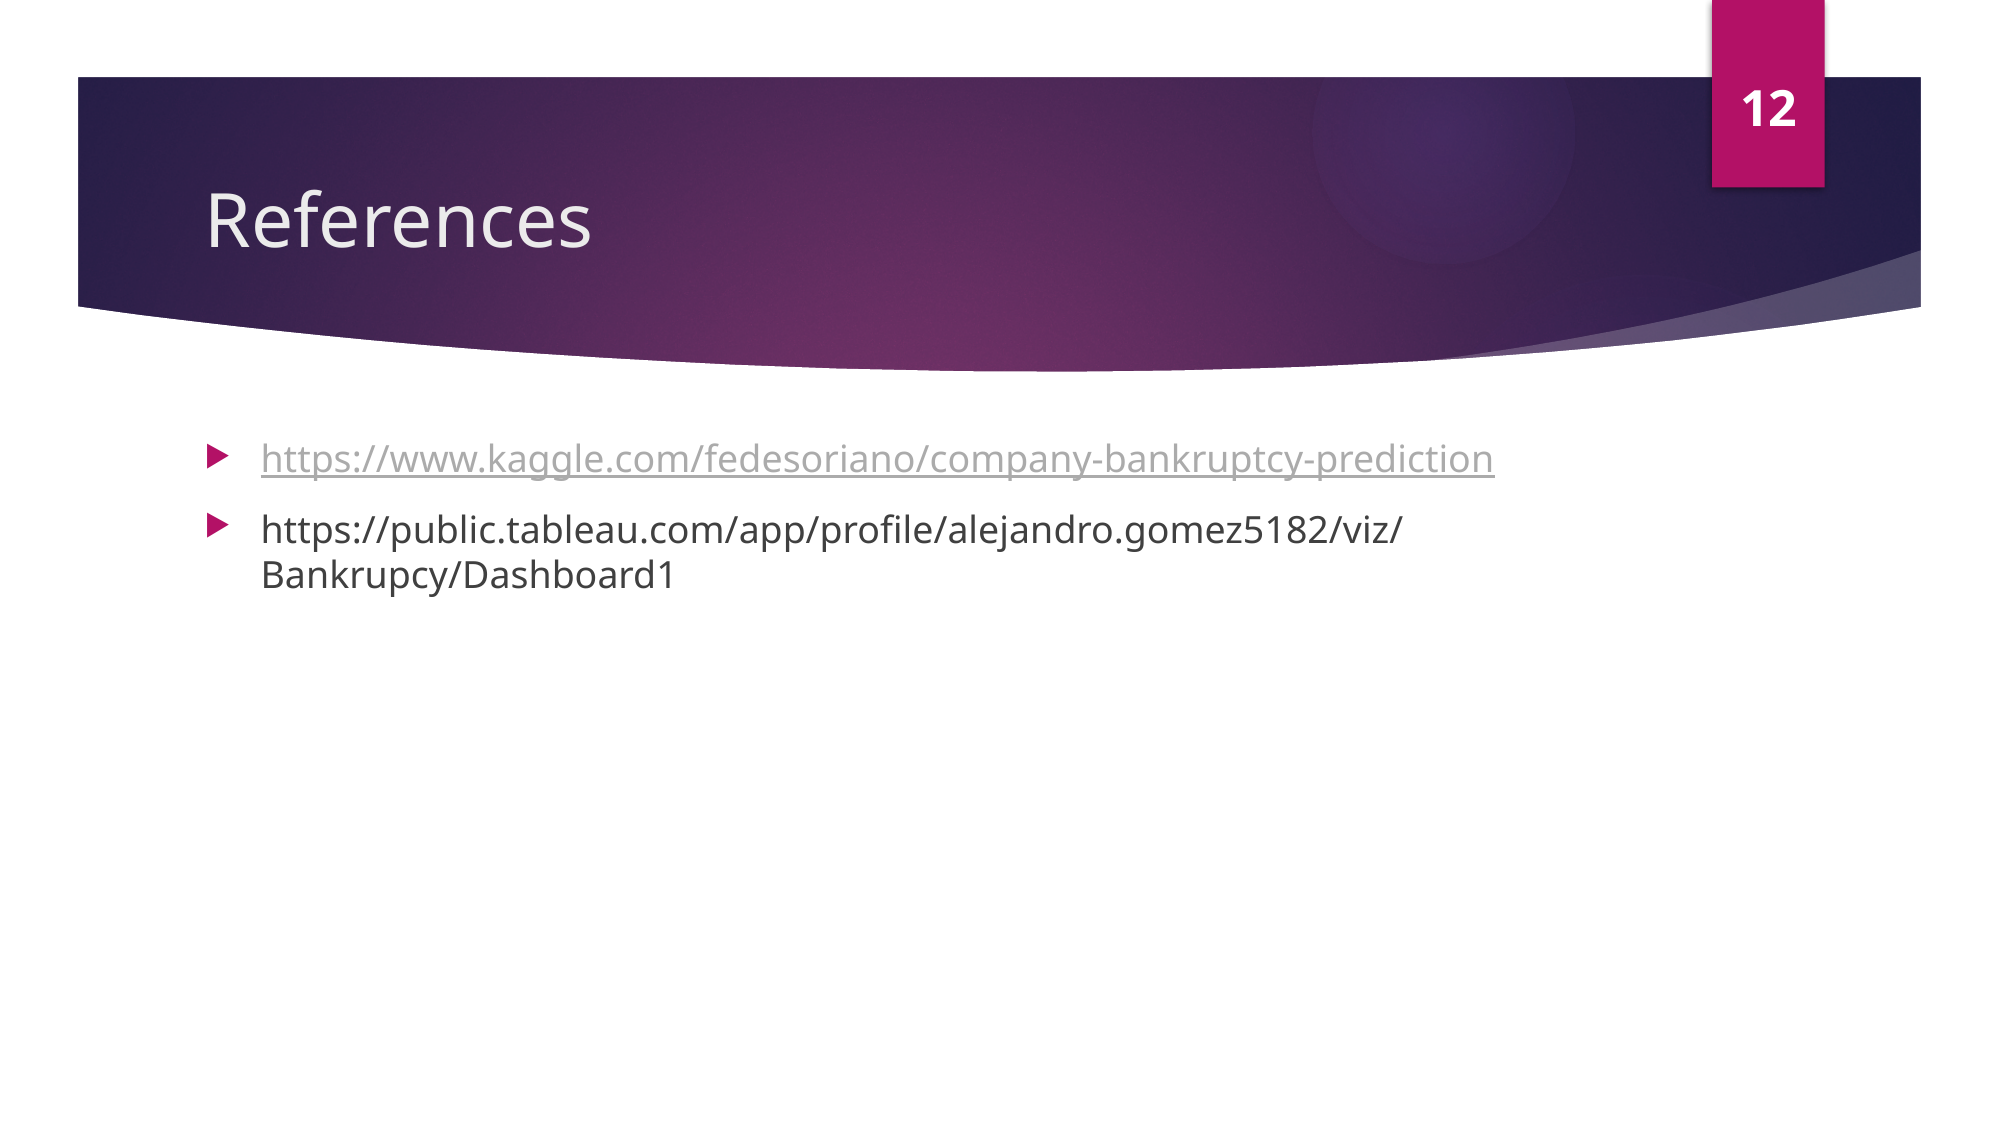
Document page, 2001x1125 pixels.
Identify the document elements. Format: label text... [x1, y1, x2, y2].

text_box 12 [1725, 69, 1812, 145]
list https://www.kaggle.com/fedesoriano/company-bankruptcy-prediction https://public.tableau.com/app/profile/alejandro.gomez5182/viz/Bankrupcy/Dashboard1 [189, 427, 1638, 988]
title References [189, 159, 1627, 276]
